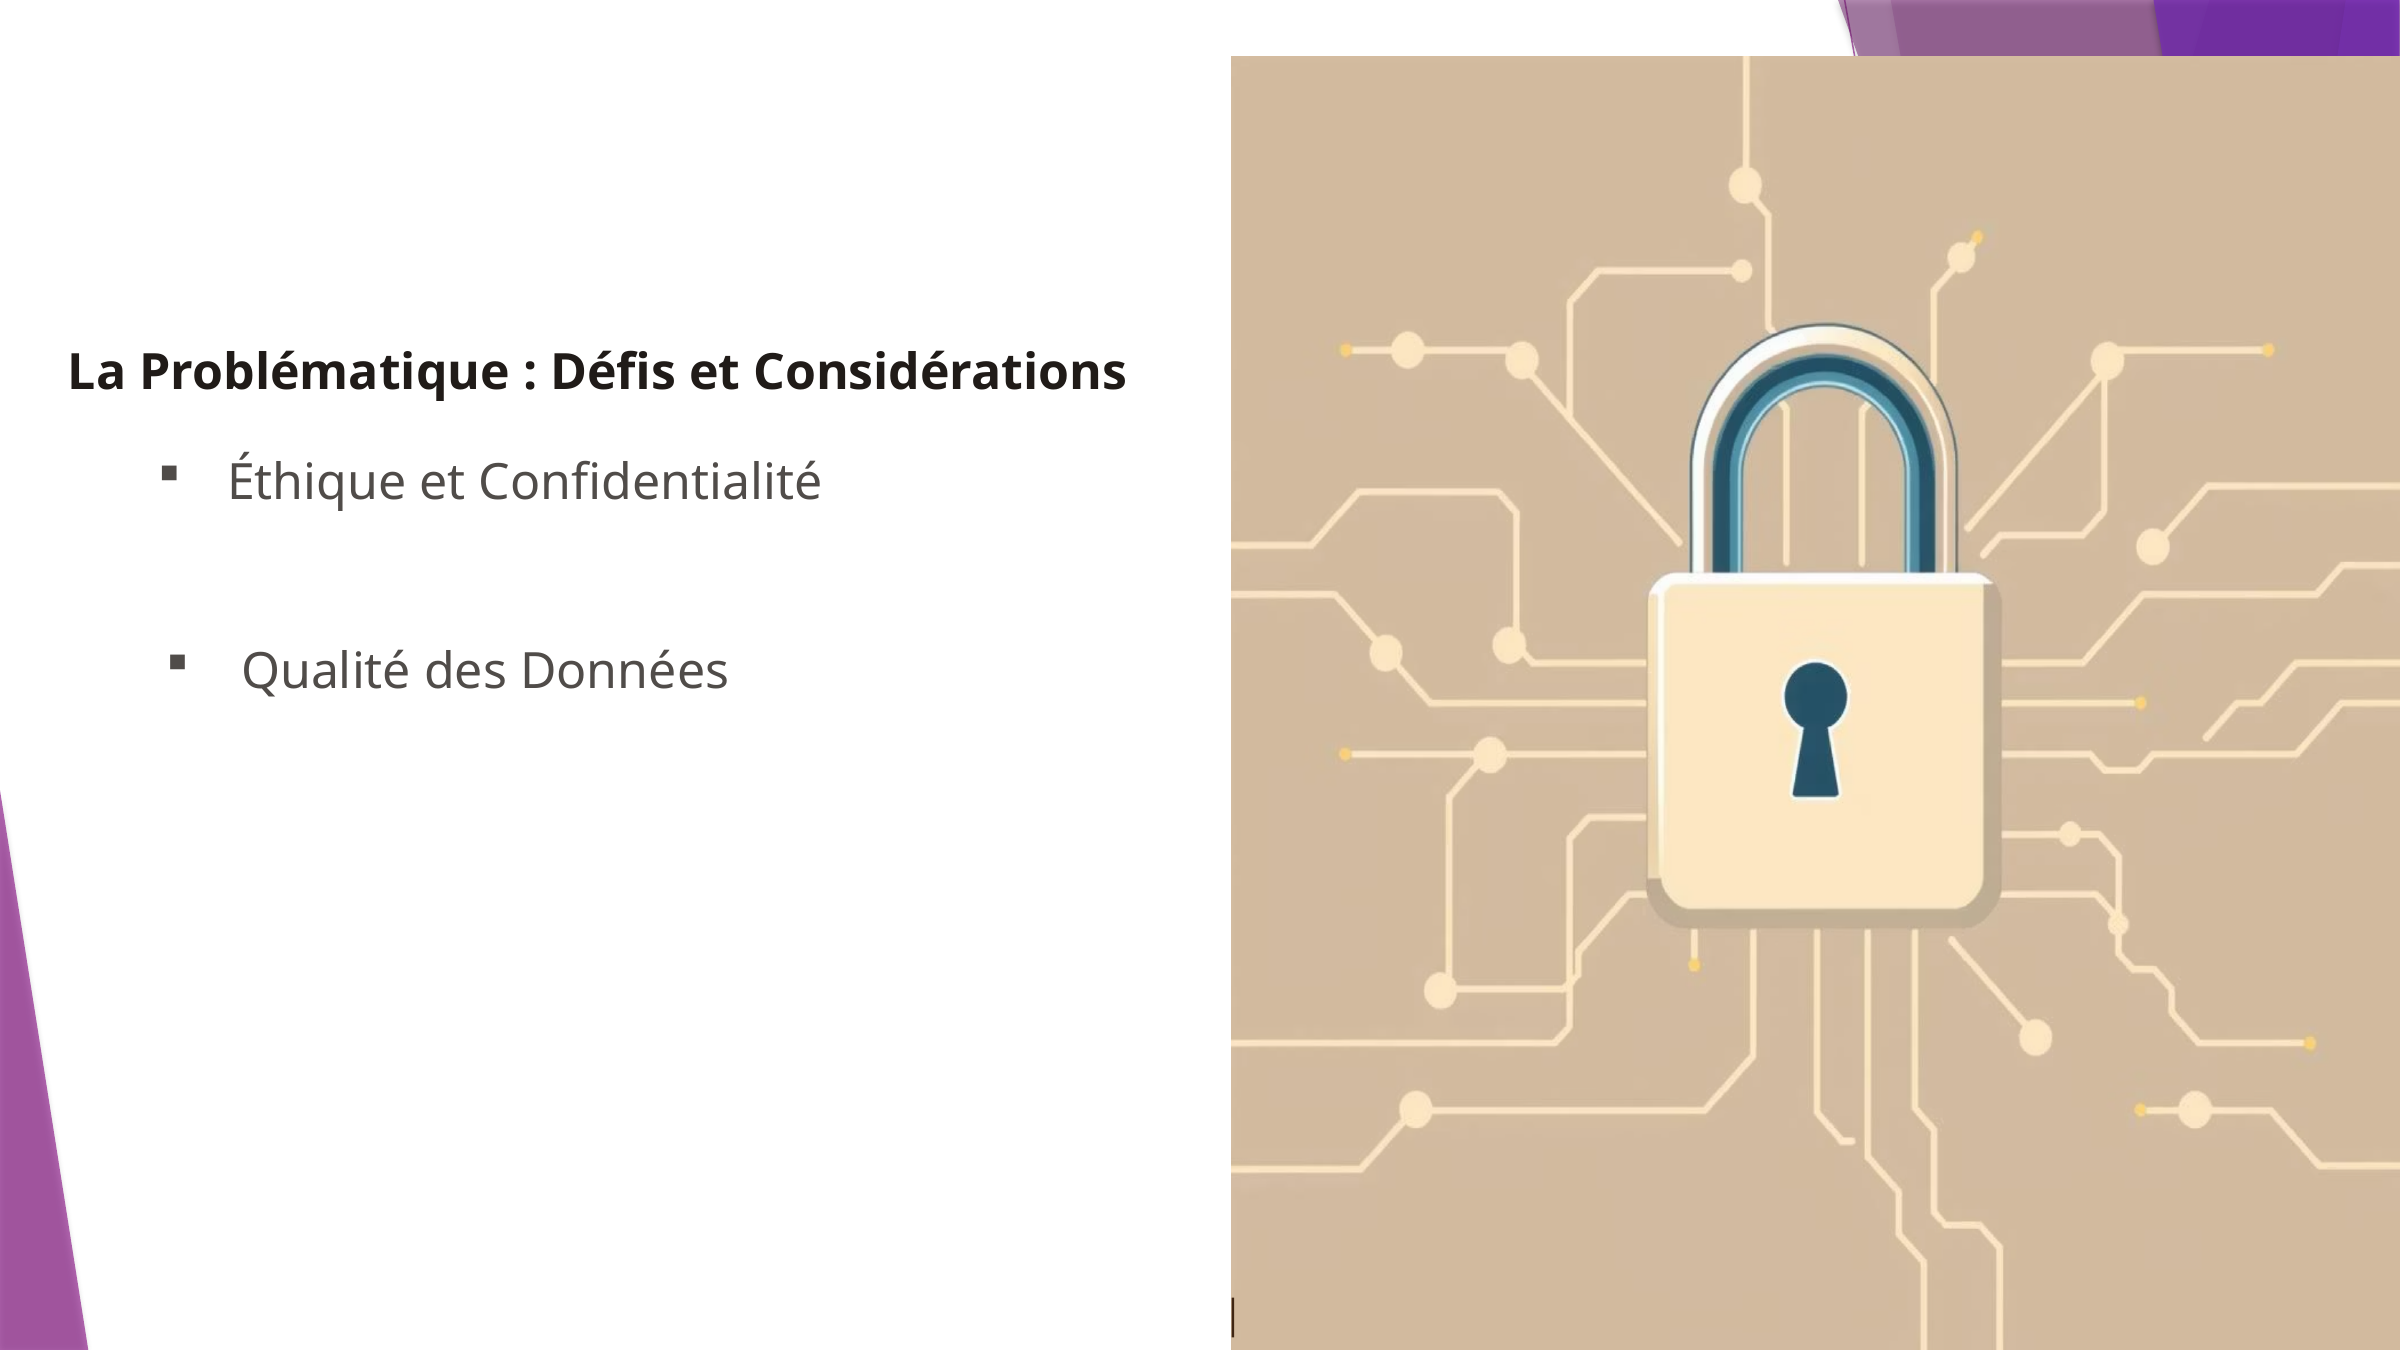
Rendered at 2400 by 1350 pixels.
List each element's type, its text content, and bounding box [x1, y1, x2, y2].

text_box La Problématique : Défis et Considérations [67, 338, 1031, 401]
picture [1231, 55, 2400, 1350]
text_box Qualité des Données [166, 660, 744, 746]
text_box Éthique et Confidentialité [157, 470, 941, 591]
